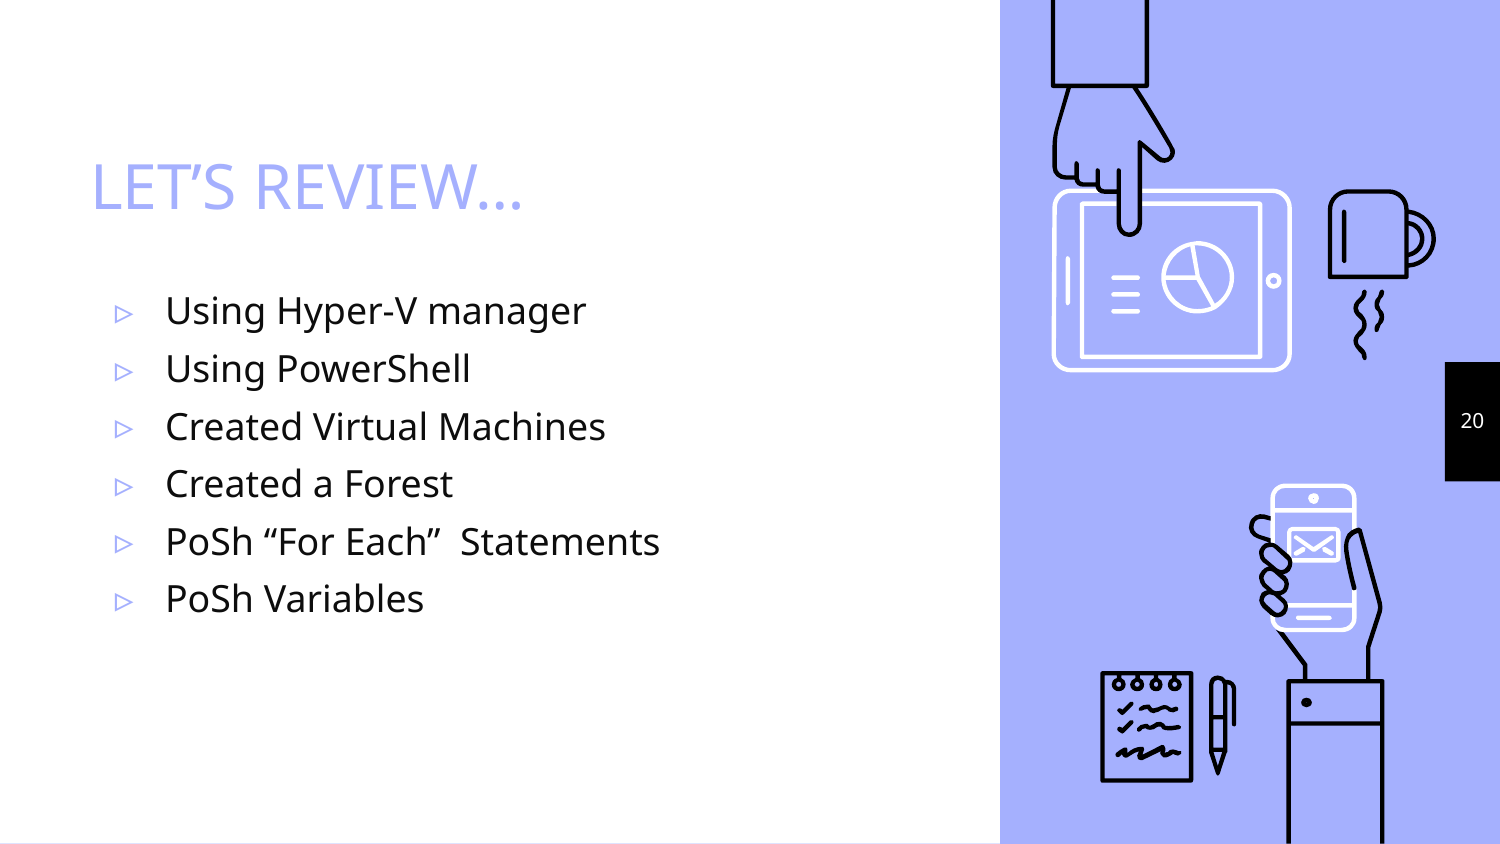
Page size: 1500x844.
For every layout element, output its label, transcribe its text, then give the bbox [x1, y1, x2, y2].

slide_number 20 [1444, 362, 1500, 482]
list Using Hyper-V manager Using PowerShell Created Virtual Machines Created a Forest PoSh “For Each” Statements PoSh Variables [75, 272, 918, 774]
title LET’S REVIEW… [75, 96, 918, 237]
